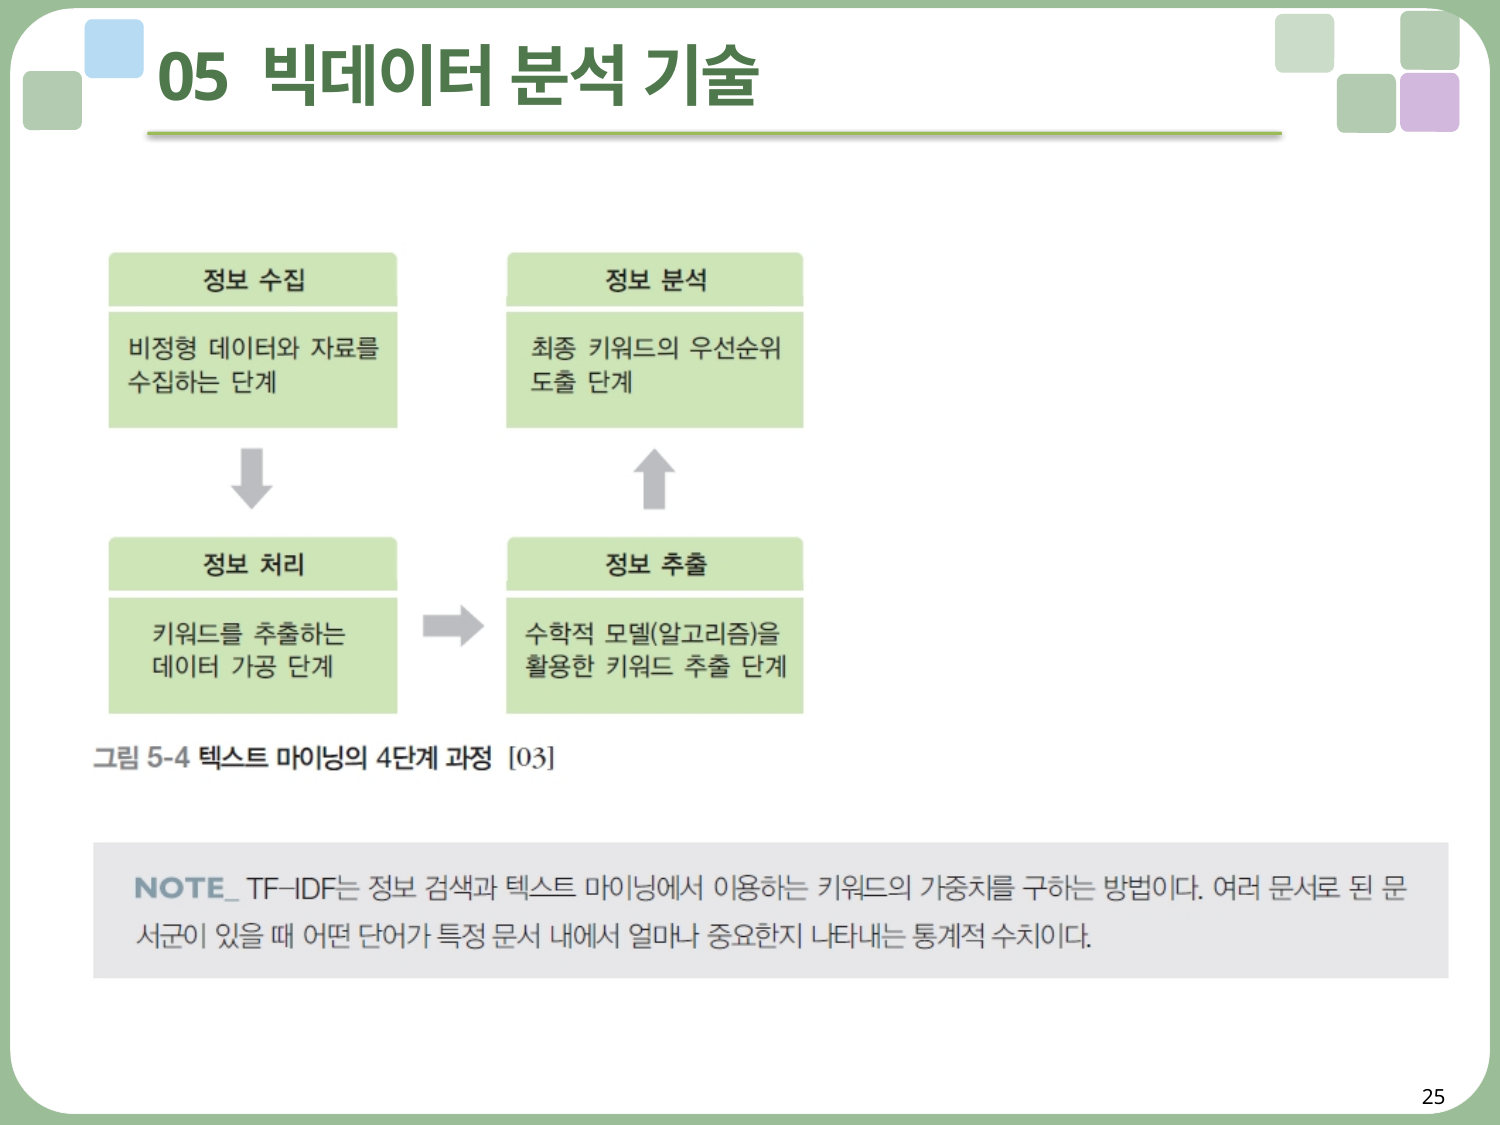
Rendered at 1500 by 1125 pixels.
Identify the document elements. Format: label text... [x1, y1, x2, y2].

picture [0, 0, 1500, 1125]
title 05 빅데이터 분석 기술 [142, 25, 1459, 123]
